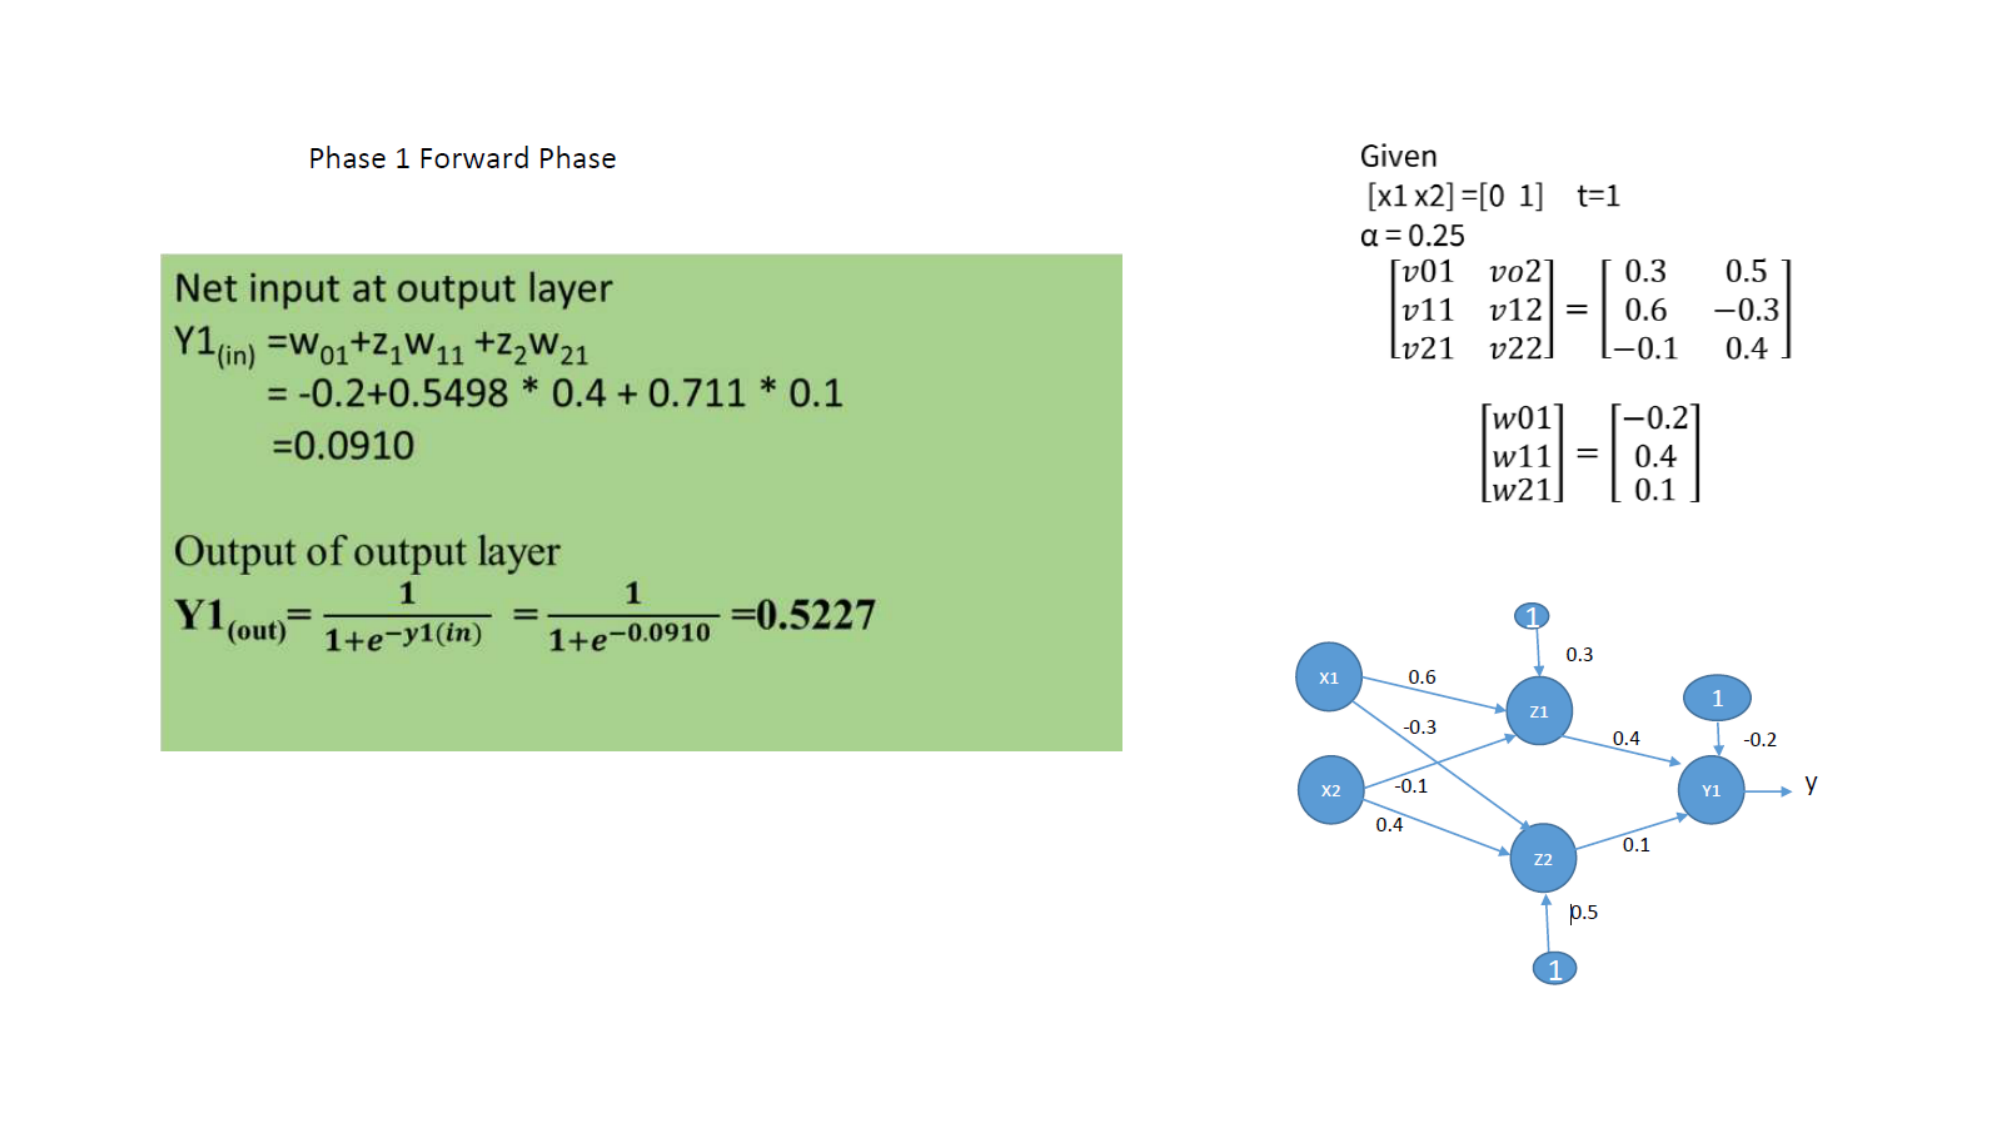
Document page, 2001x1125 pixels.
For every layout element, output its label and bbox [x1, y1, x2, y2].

picture [148, 117, 1852, 1008]
